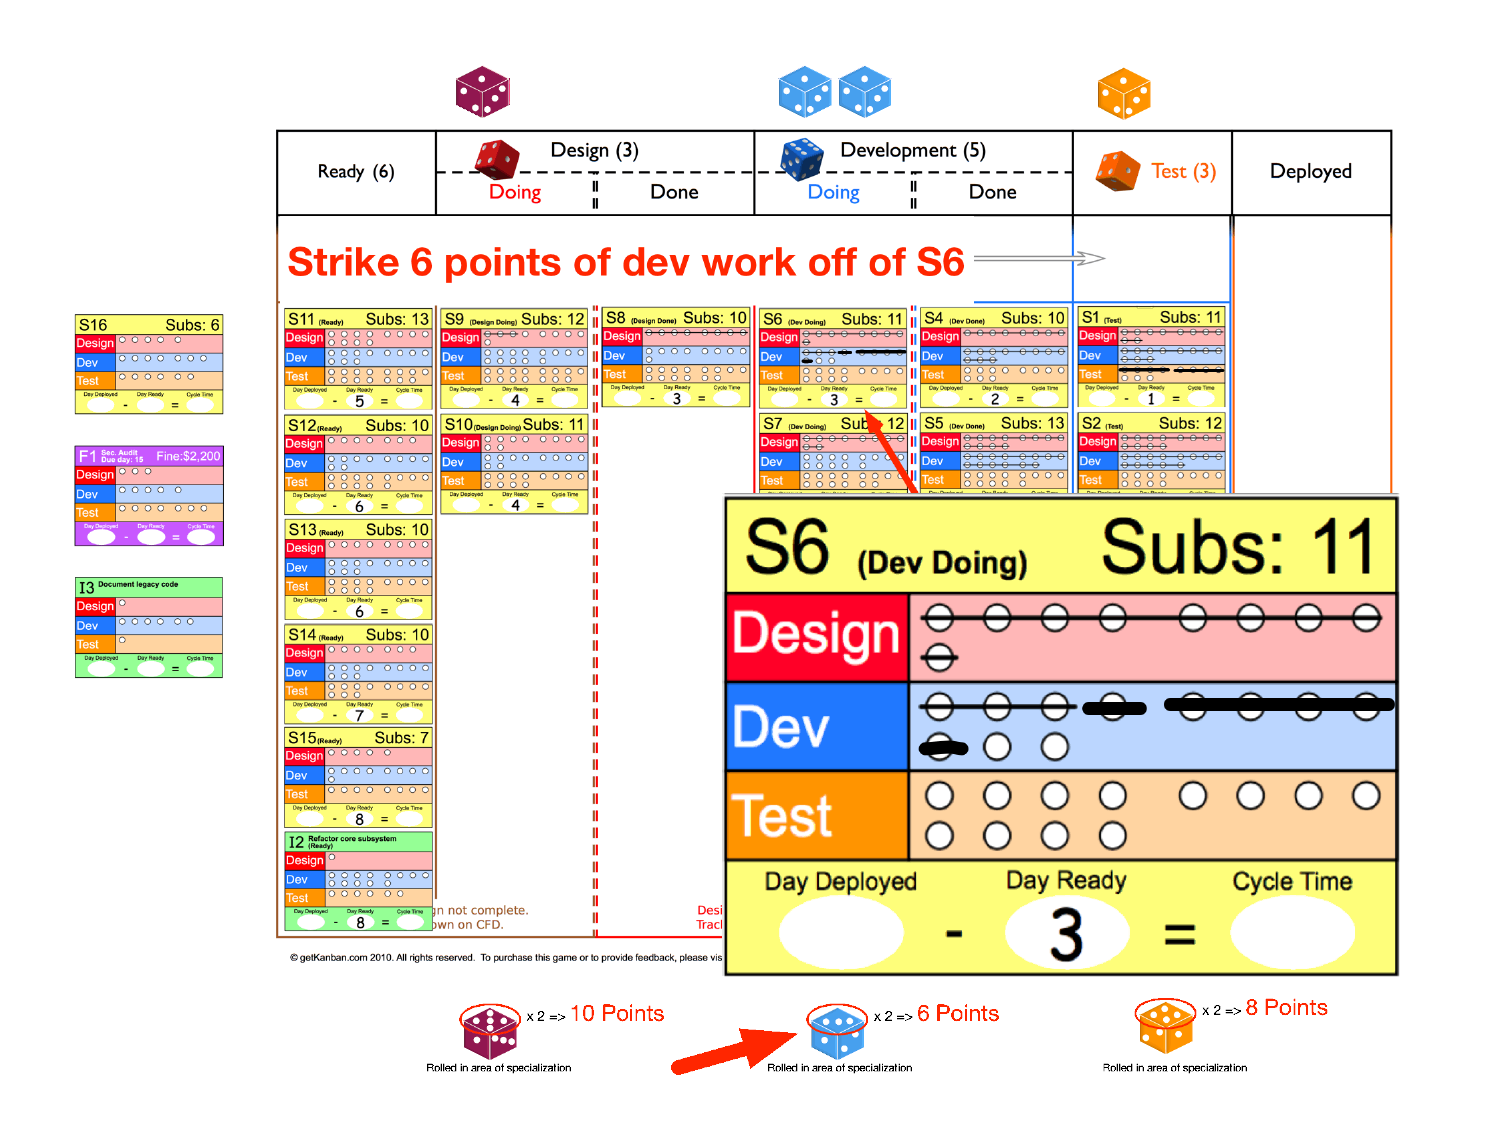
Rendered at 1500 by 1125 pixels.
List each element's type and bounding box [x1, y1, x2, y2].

list [49, 2, 1456, 1125]
